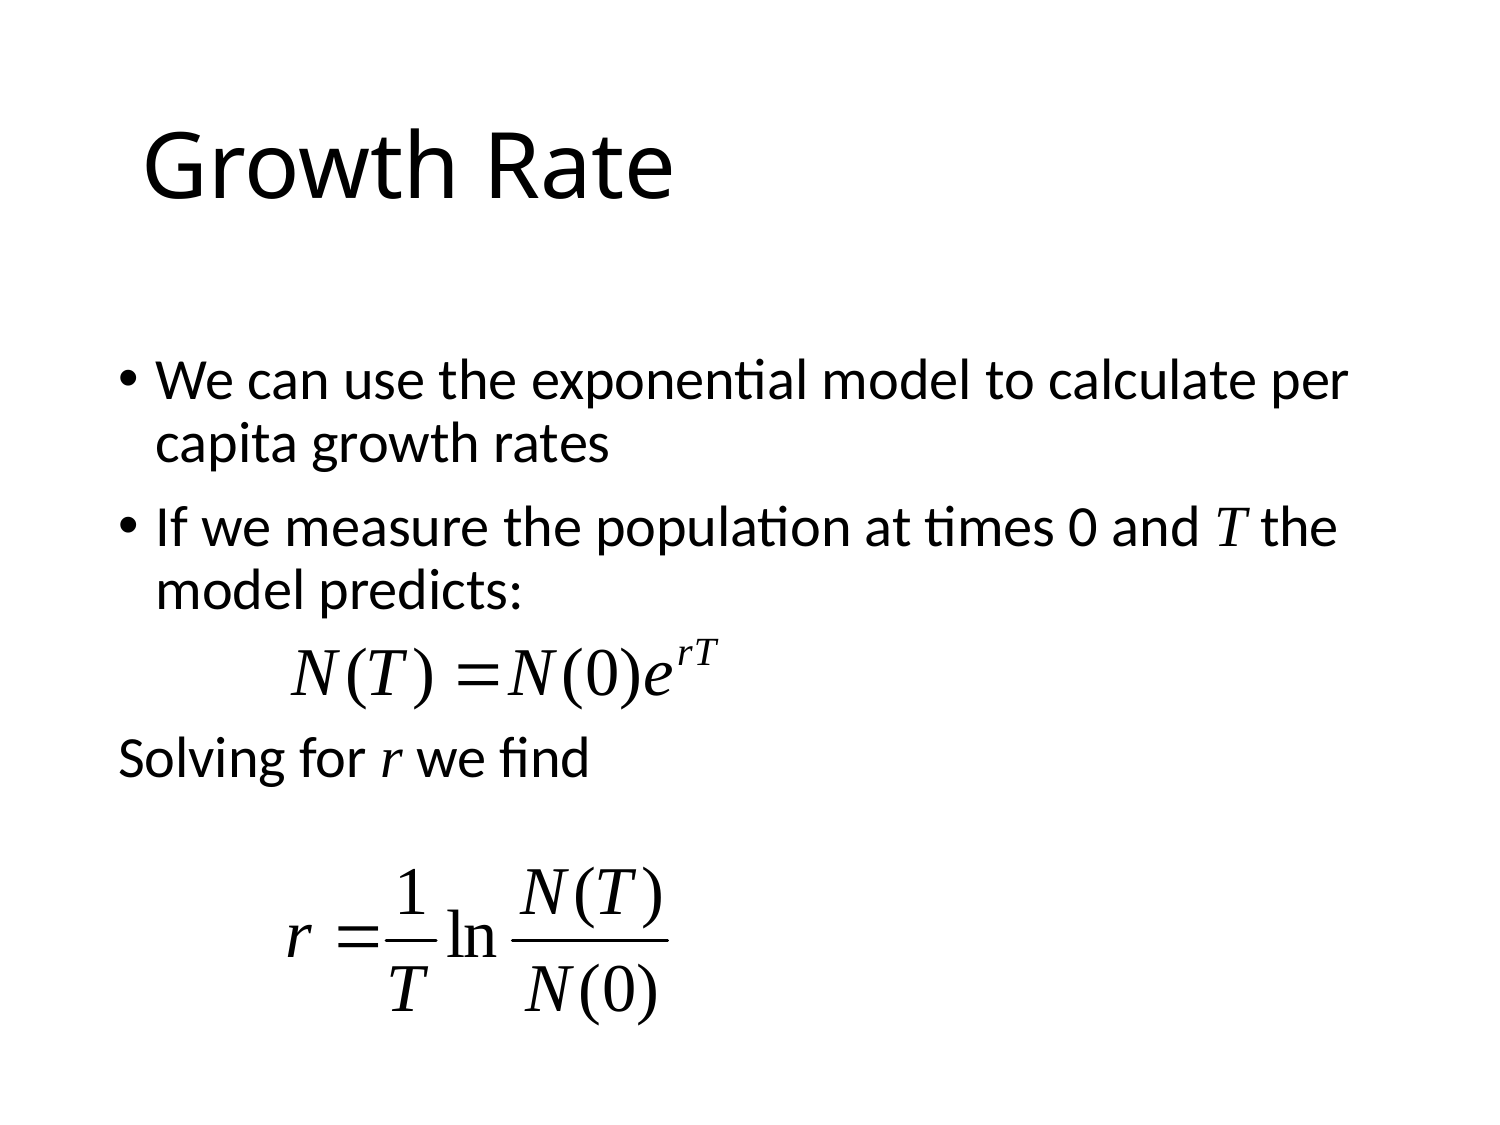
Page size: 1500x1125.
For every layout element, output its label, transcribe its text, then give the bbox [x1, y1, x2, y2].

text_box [277, 621, 730, 725]
title Growth Rate [103, 59, 1397, 278]
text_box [274, 849, 681, 1038]
list We can use the exponential model to calculate per capita growth rates If we measure the population at times 0 and T the model predicts: Solving for r we find [103, 341, 1397, 1056]
